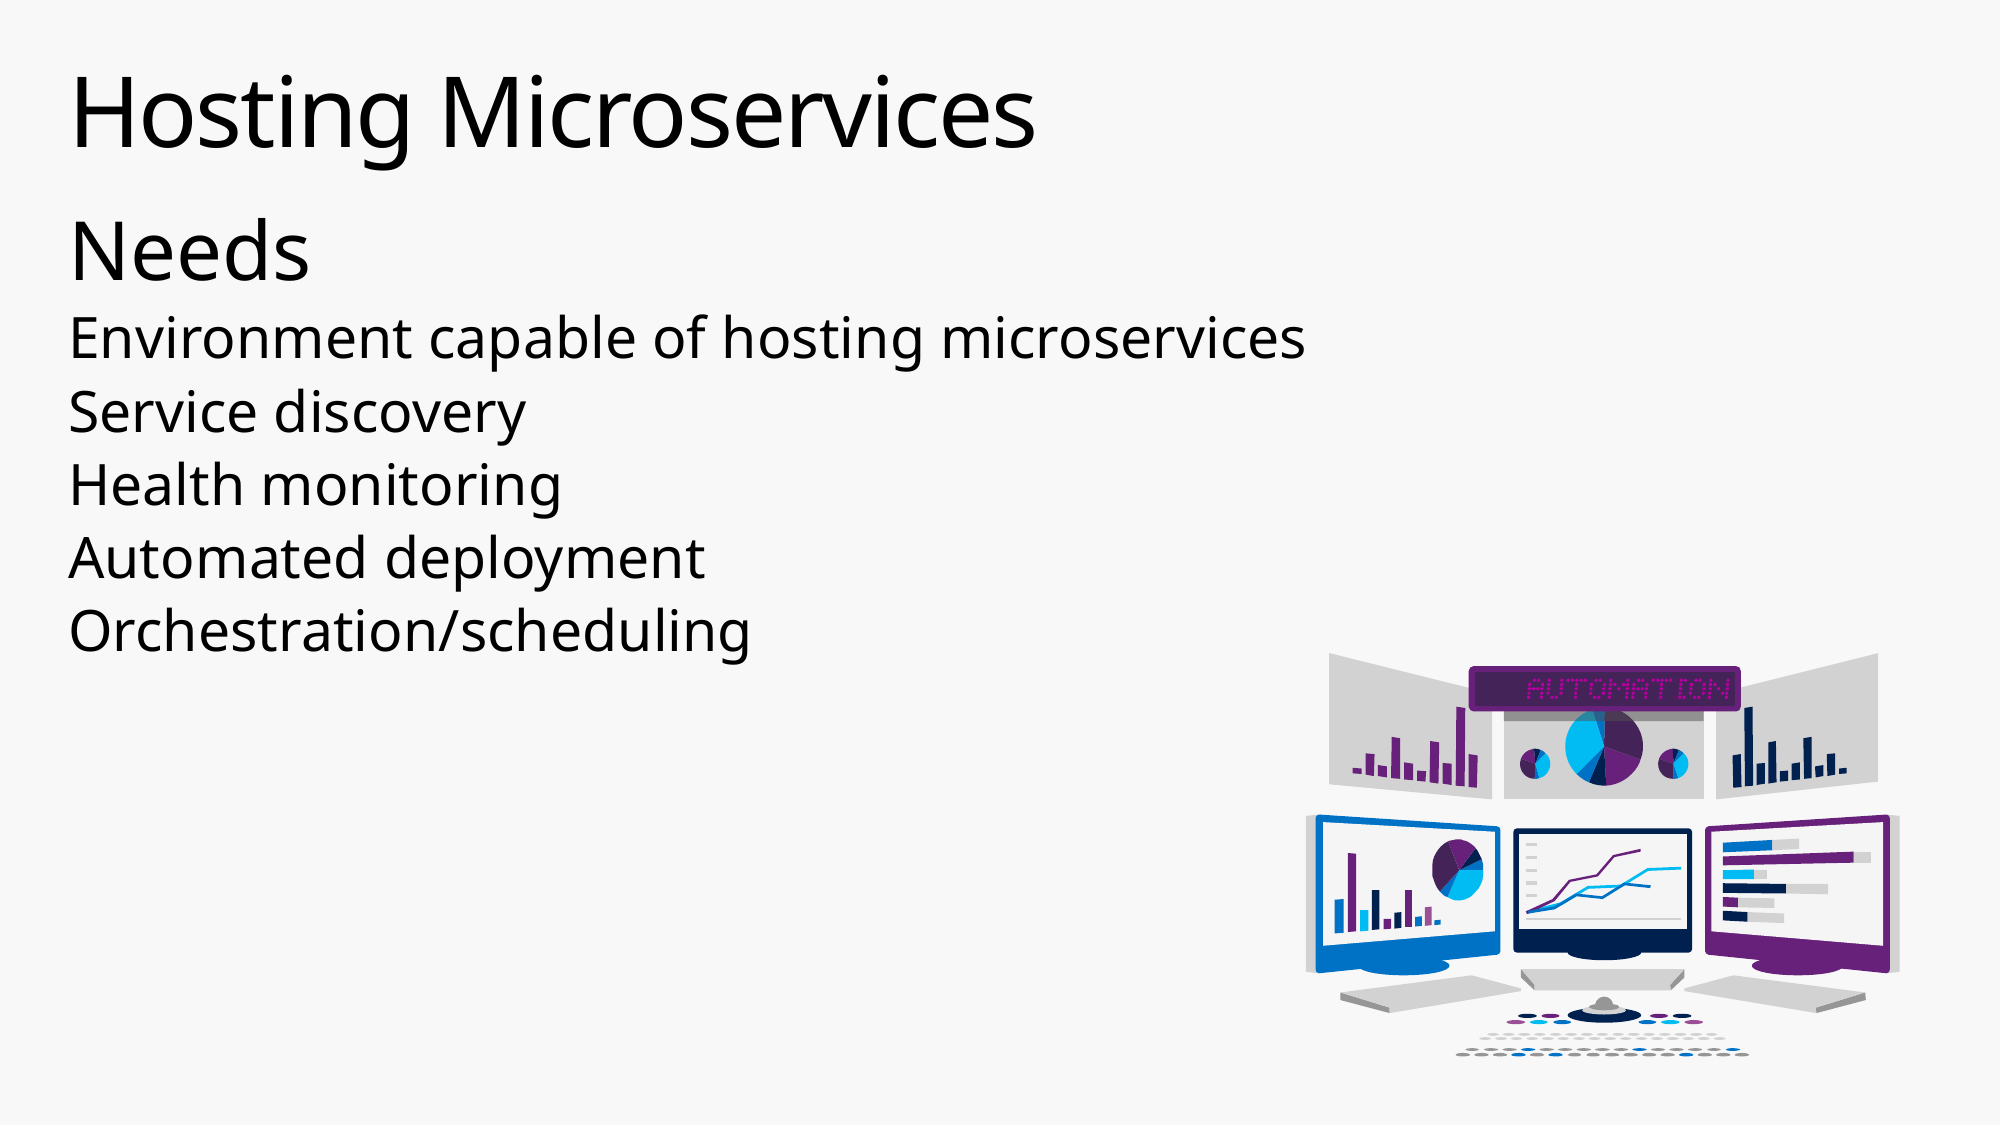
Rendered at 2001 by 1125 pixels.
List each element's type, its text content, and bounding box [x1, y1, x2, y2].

picture [1208, 455, 2000, 1125]
list Needs Environment capable of hosting microservices Service discovery Health monitoring Automated deployment Orchestration/scheduling [44, 195, 1956, 750]
title Hosting Microservices [44, 47, 1957, 196]
